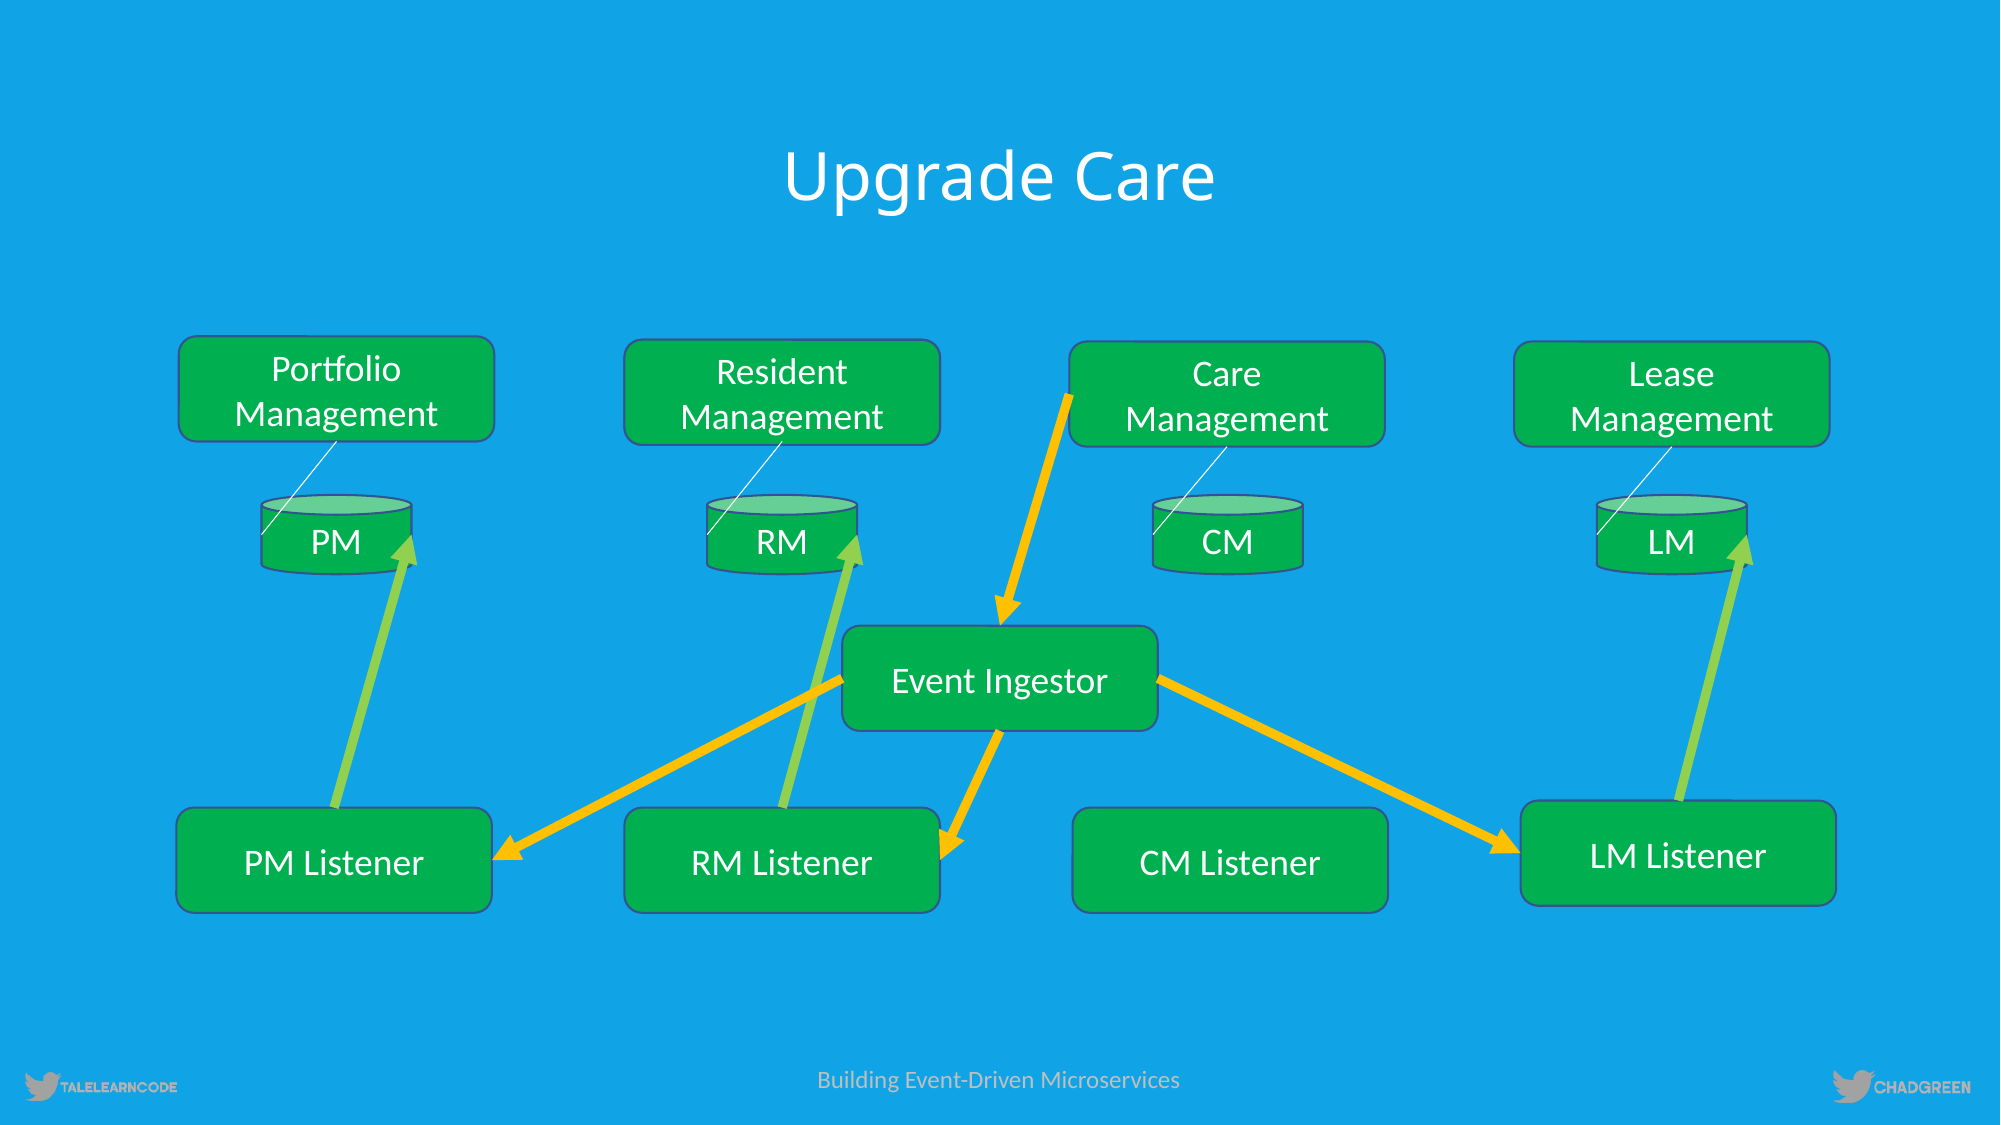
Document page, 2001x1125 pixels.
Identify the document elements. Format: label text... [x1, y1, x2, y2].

text_box RM Listener [623, 806, 942, 914]
text_box PM [260, 493, 413, 576]
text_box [939, 730, 1000, 861]
text_box Upgrade Care [654, 126, 1346, 222]
text_box PM Listener [175, 806, 493, 914]
text_box LM [1595, 493, 1748, 576]
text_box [491, 678, 843, 861]
text_box CM [1151, 493, 1304, 576]
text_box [999, 394, 1070, 626]
text_box Event Ingestor [841, 624, 1159, 732]
text_box Care Management [1068, 340, 1386, 448]
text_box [1671, 574, 1679, 801]
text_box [1157, 678, 1521, 854]
text_box LM Listener [1519, 799, 1838, 907]
text_box CM Listener [1071, 806, 1390, 914]
text_box Resident Management [623, 338, 942, 446]
text_box Portfolio Management [177, 335, 496, 443]
text_box Lease Management [1513, 340, 1831, 448]
text_box RM [706, 493, 859, 576]
